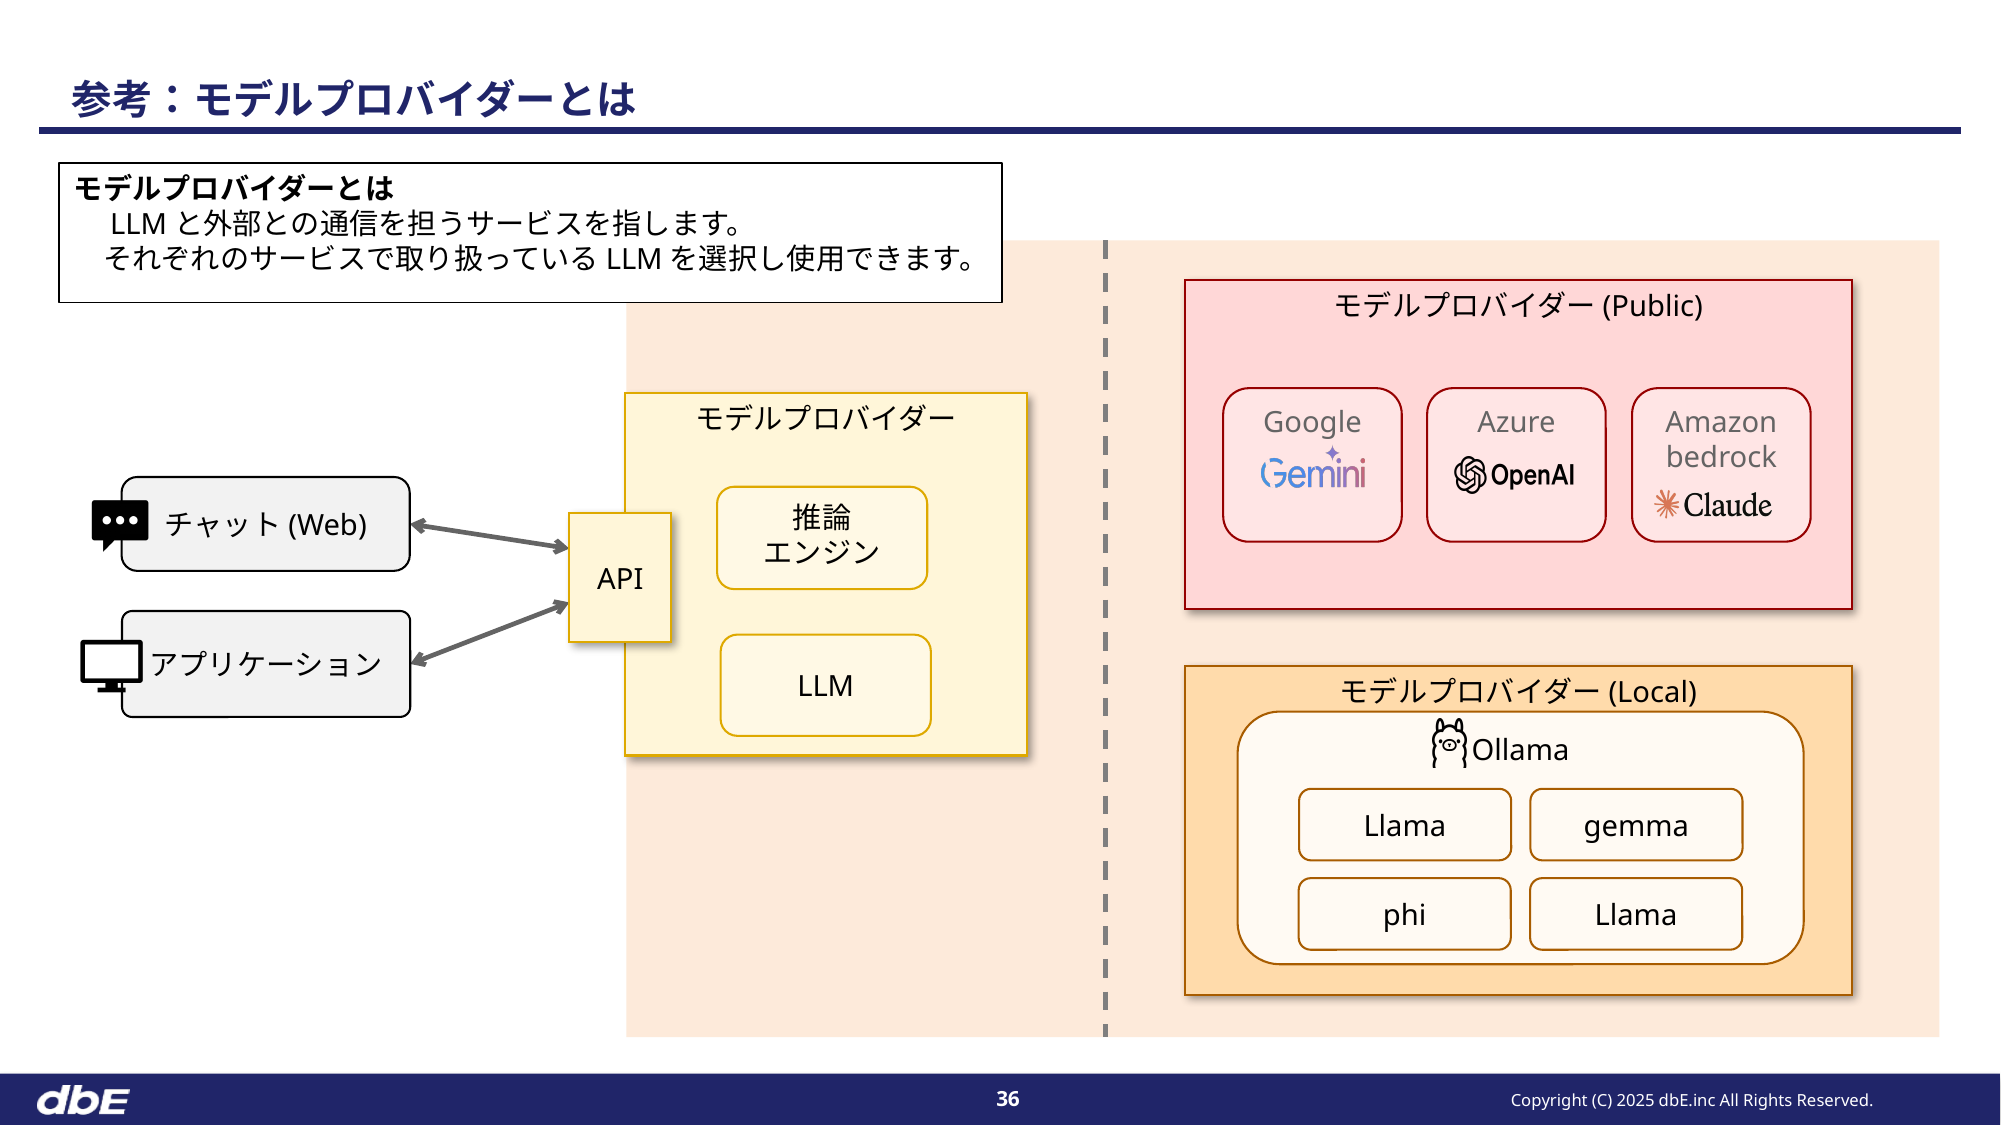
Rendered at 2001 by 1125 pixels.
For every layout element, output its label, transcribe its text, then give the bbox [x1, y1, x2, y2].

footer Copyright (C) 2025 dbE.inc All Rights Reserved. [1385, 1069, 2000, 1125]
picture [37, 1085, 130, 1115]
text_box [409, 602, 563, 665]
text_box モデルプロバイダーとは LLMと外部との通信を担うサービスを指します。 それぞれのサービスで取り扱っているLLMを選択し使用できます。 [57, 161, 1004, 305]
title 参考：モデルプロバイダーとは [56, 66, 1946, 131]
text_box [626, 240, 1103, 1038]
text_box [414, 523, 563, 549]
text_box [569, 393, 1028, 756]
text_box [1108, 240, 1940, 1038]
slide_number 36 [861, 1074, 1155, 1125]
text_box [74, 610, 411, 718]
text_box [79, 476, 410, 572]
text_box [1184, 665, 1852, 996]
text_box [1184, 279, 1852, 610]
